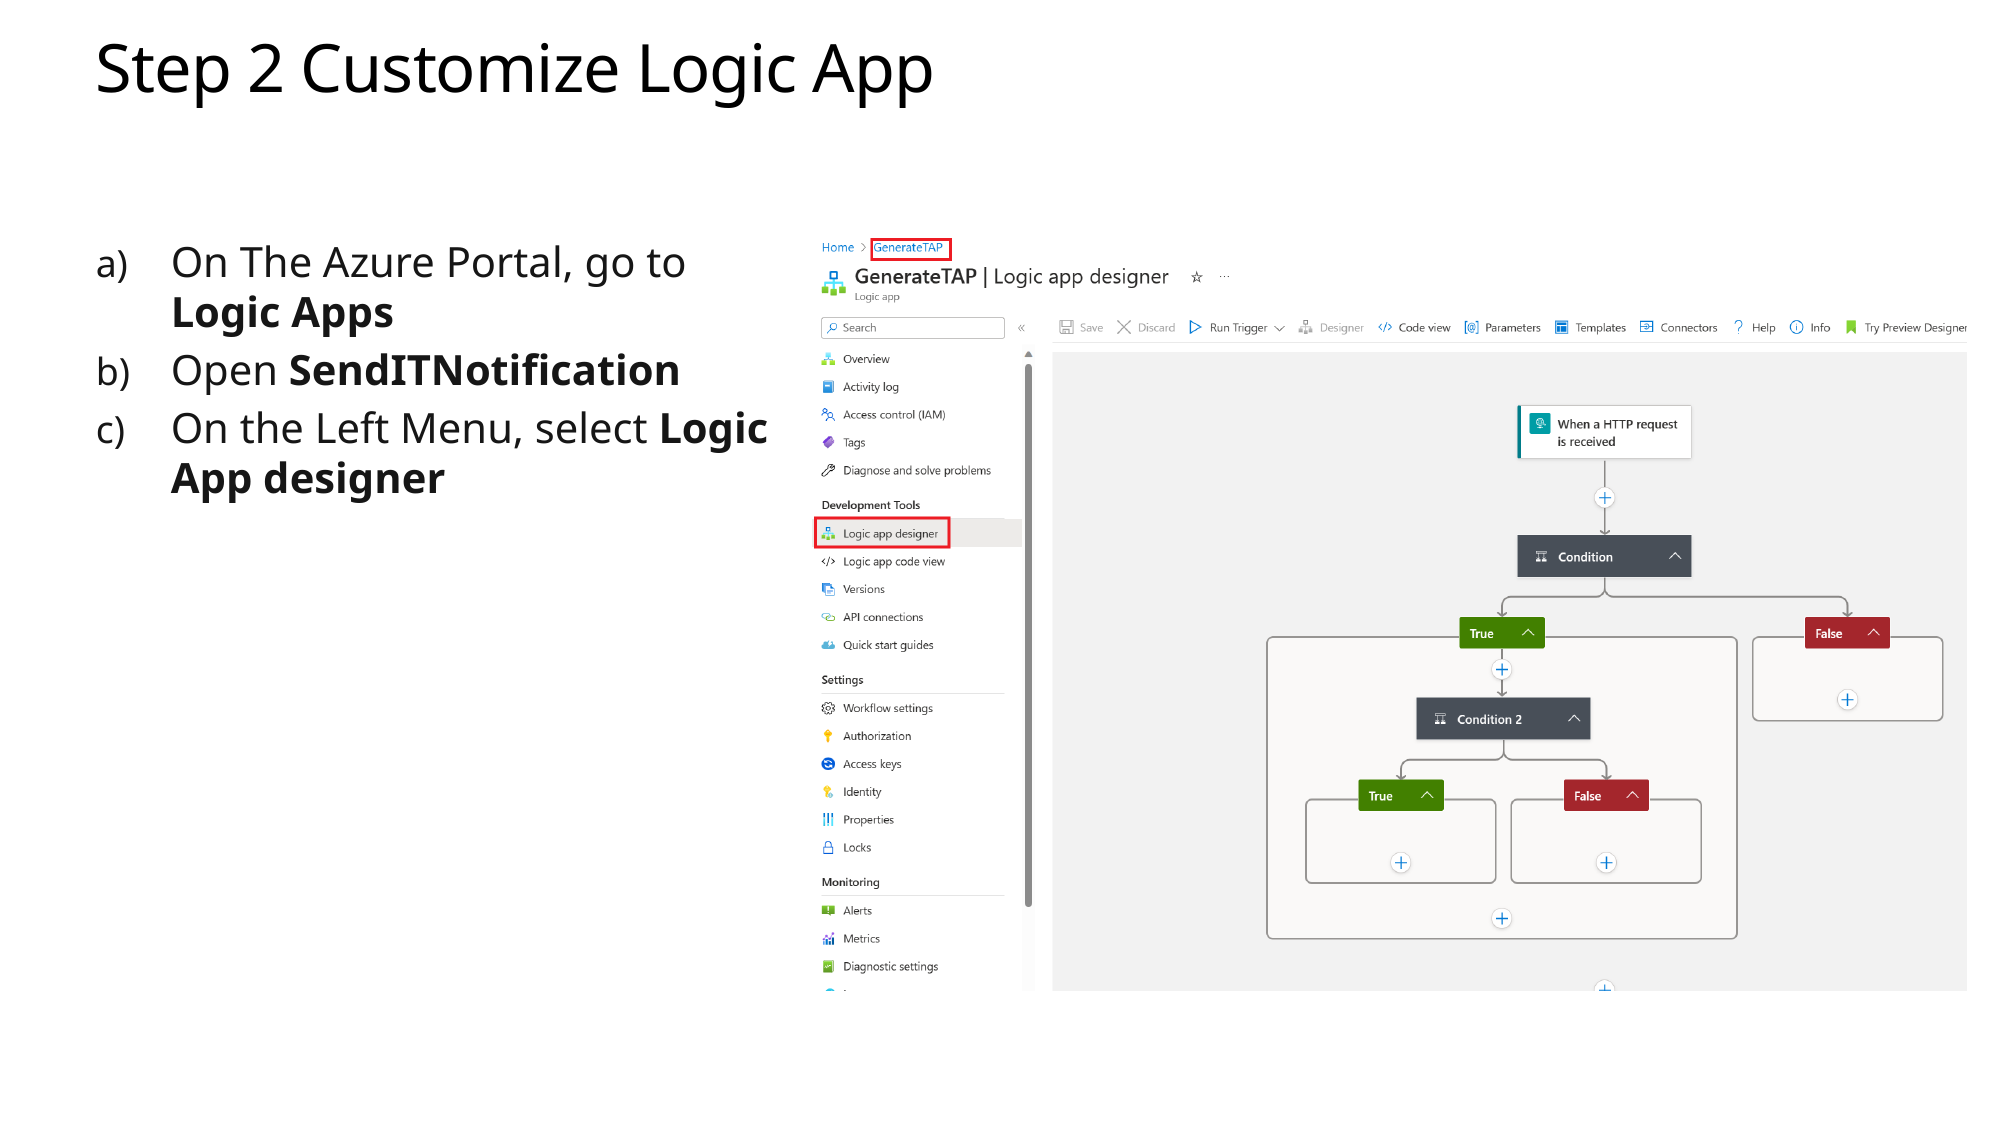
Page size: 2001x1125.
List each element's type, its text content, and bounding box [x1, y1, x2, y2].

text_box On The Azure Portal, go to Logic Apps Open SendITNotification On the Left Menu, select Logic App designer [95, 235, 791, 573]
title Step 2 Customize Logic App [95, 25, 1821, 243]
picture [812, 235, 1967, 992]
